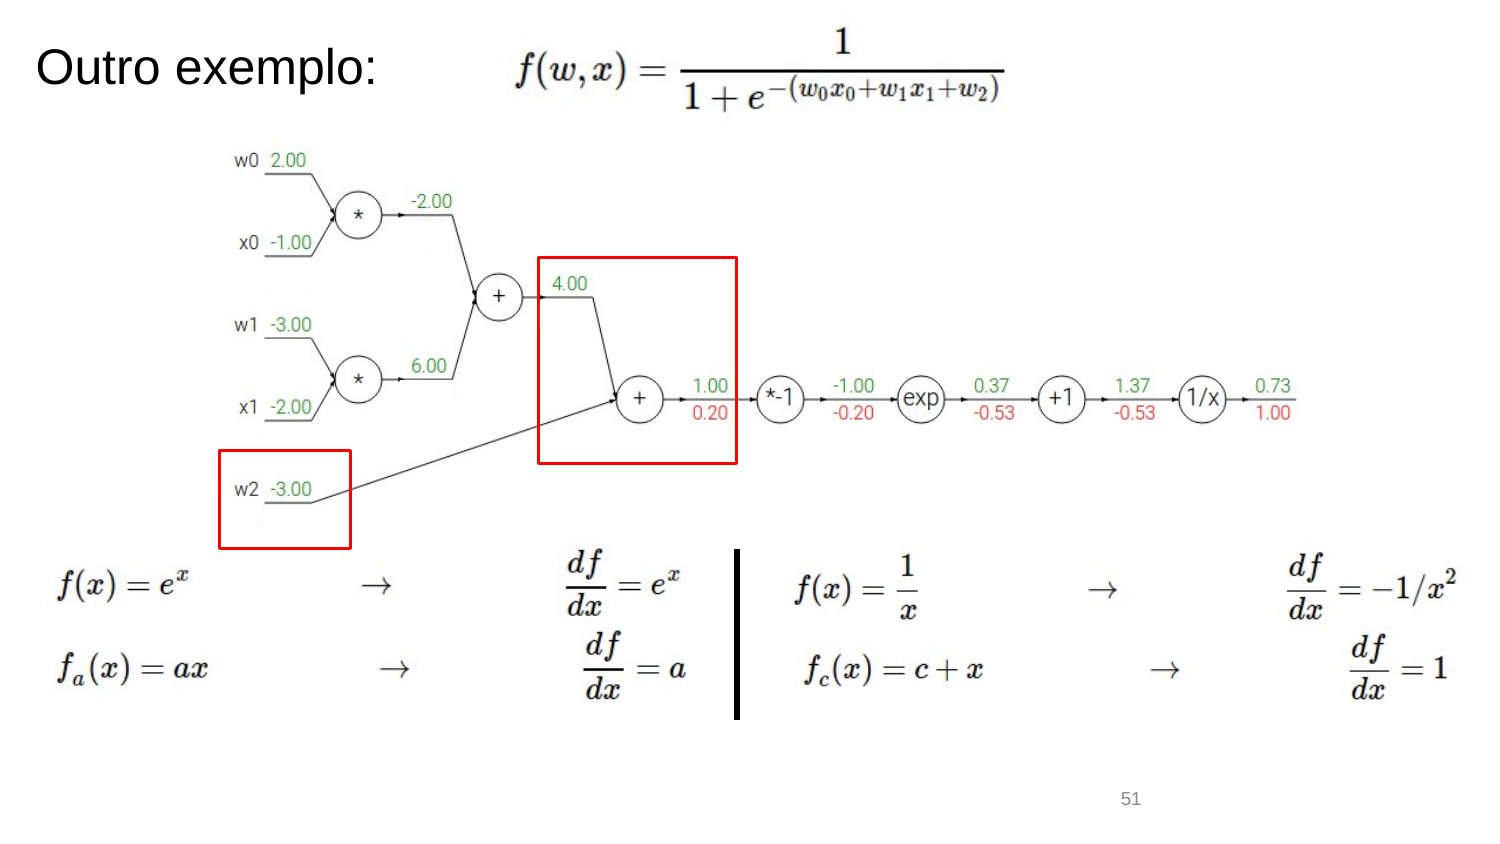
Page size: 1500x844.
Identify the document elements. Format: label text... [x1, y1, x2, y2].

text_box [219, 530, 351, 542]
slide_number 51 [1066, 765, 1157, 831]
picture [507, 10, 1014, 128]
picture [43, 542, 700, 706]
picture [774, 542, 1473, 706]
text_box Outro exemplo: [20, 19, 507, 84]
picture [219, 140, 1301, 530]
